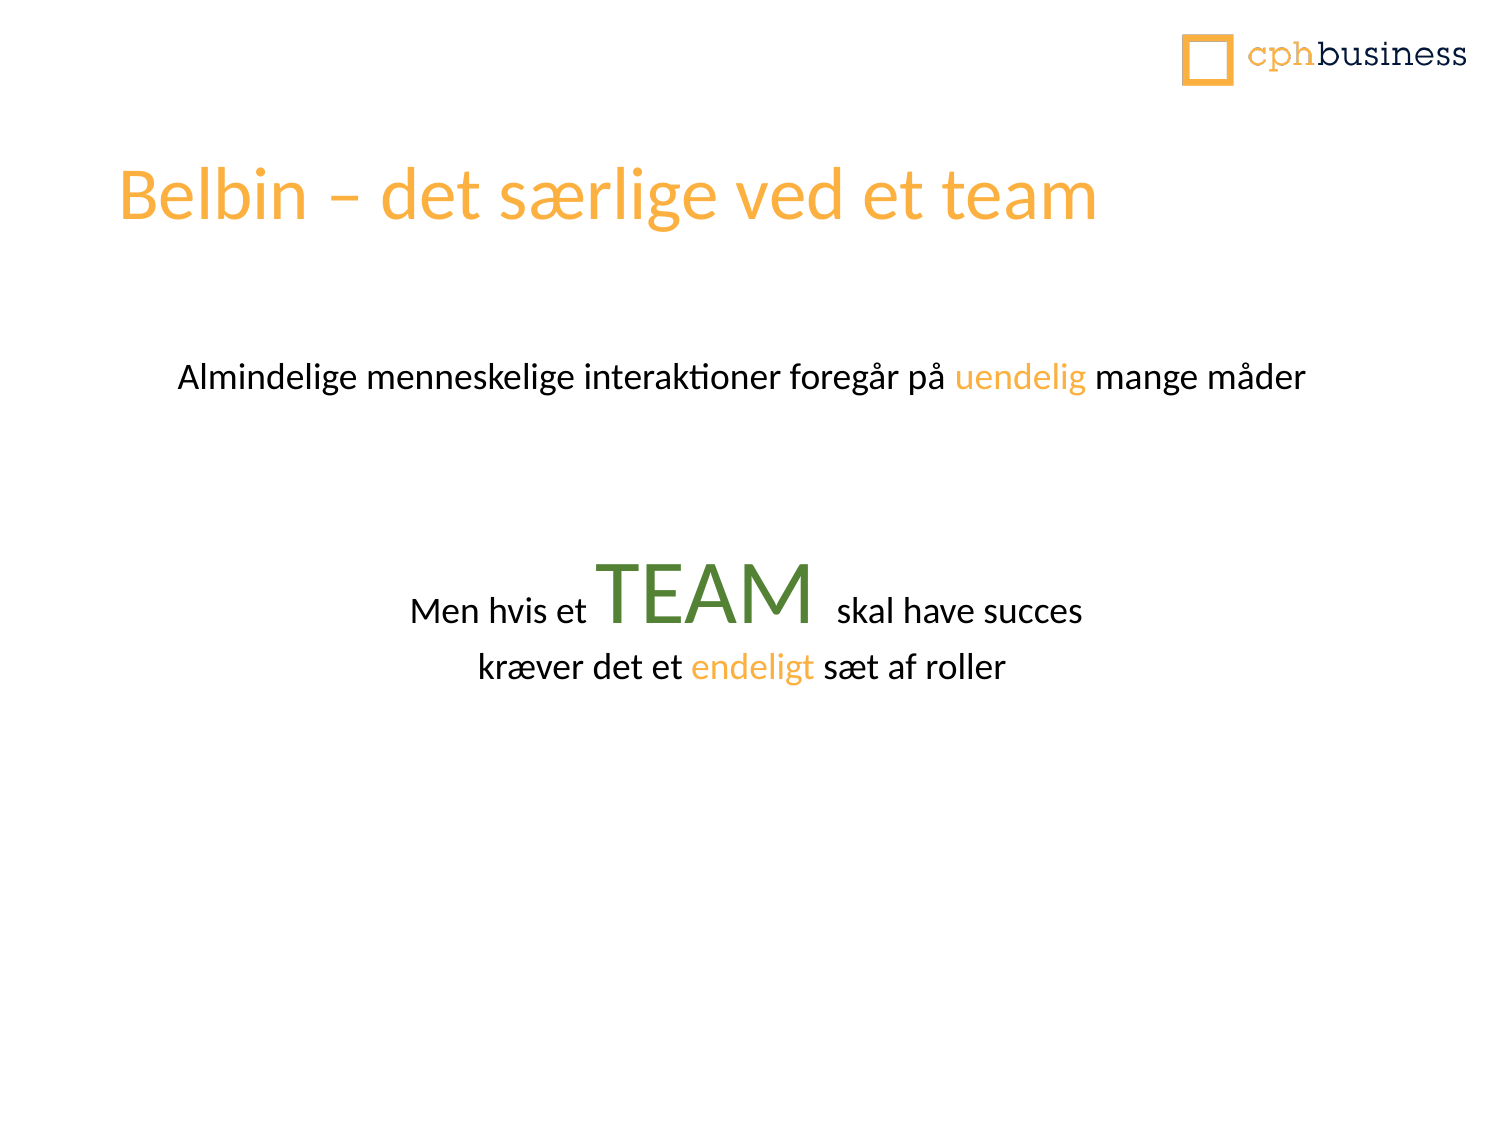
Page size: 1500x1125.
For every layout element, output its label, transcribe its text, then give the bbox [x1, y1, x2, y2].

picture [1131, 0, 1500, 137]
title Belbin – det særlige ved et team [103, 112, 1397, 278]
text_box Almindelige menneskelige interaktioner foregår på uendelig mange måder Men hvis et TEAM skal have succes kræver det et endeligt sæt af roller [24, 344, 1469, 694]
